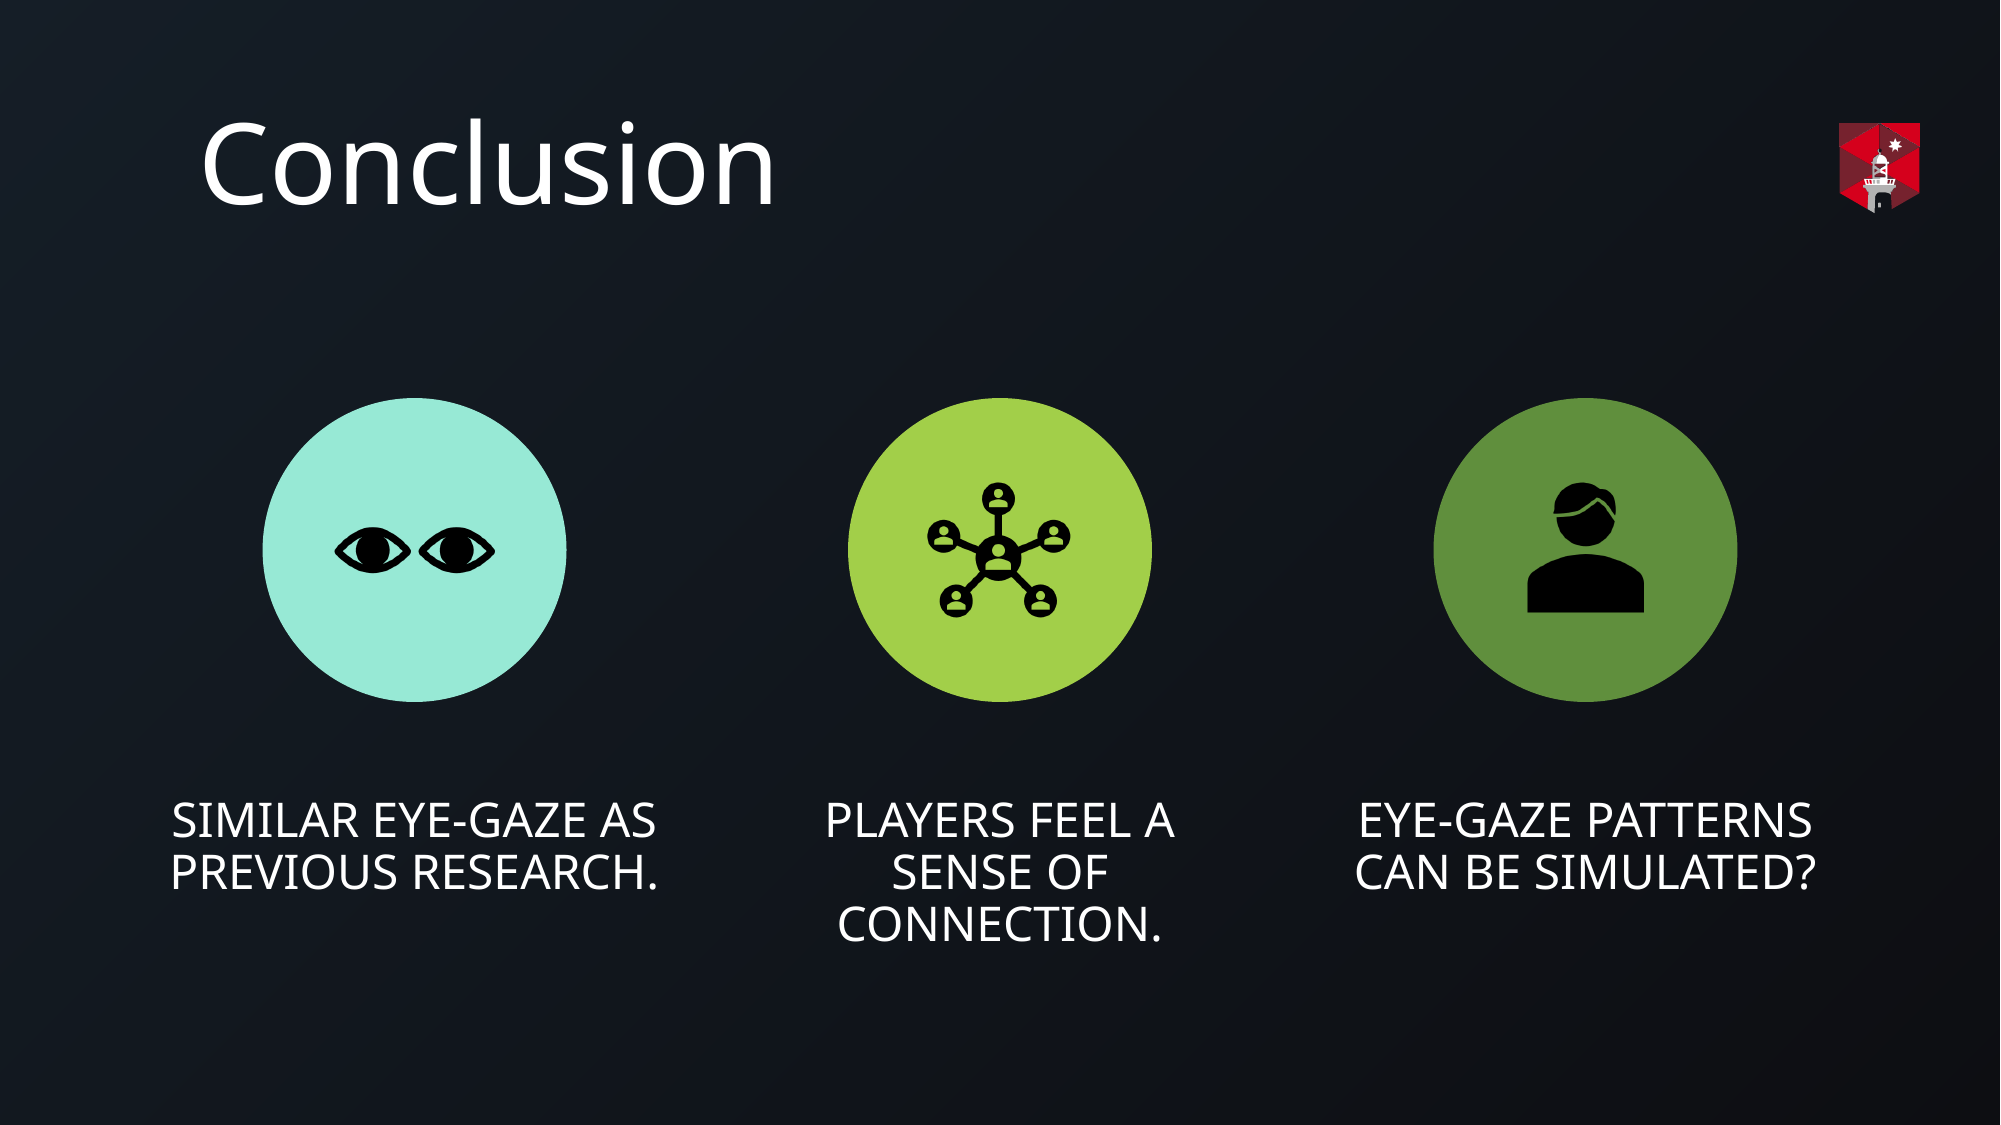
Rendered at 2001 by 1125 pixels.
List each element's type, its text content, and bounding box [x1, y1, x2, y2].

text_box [160, 299, 1840, 1014]
title Conclusion [183, 59, 1863, 278]
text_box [1839, 123, 1920, 214]
